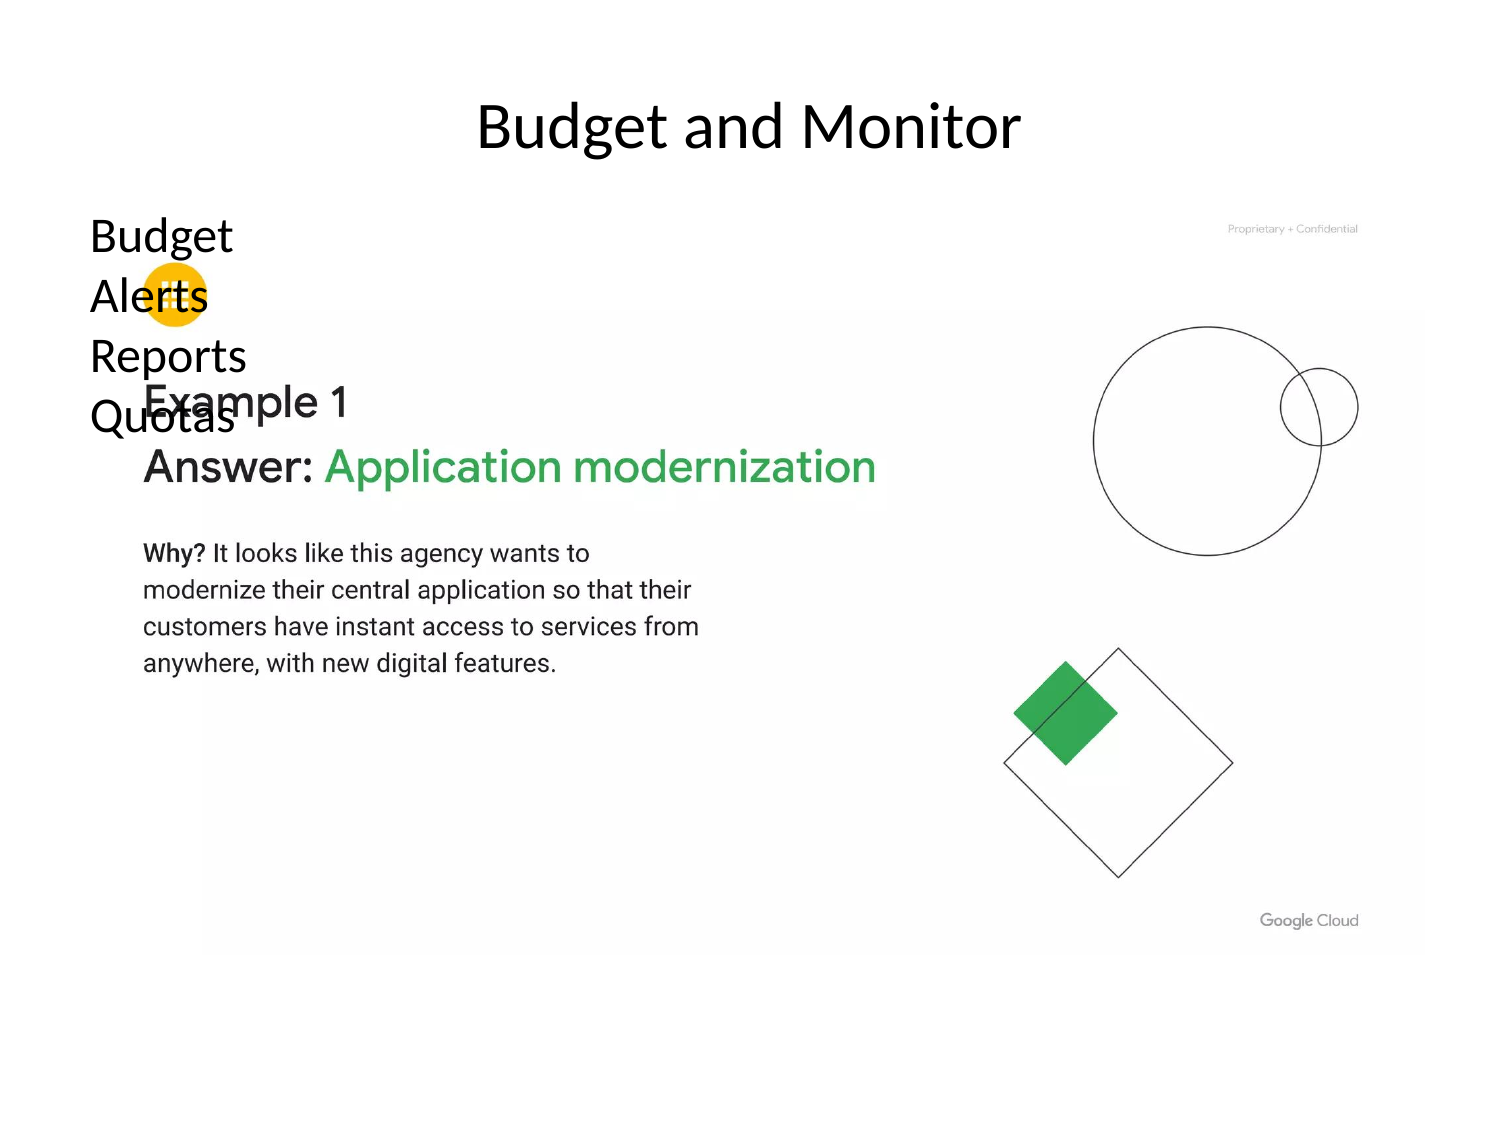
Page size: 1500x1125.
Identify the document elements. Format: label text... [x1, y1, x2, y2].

text_box Budget and Monitor [461, 74, 1039, 170]
picture [74, 194, 1426, 955]
